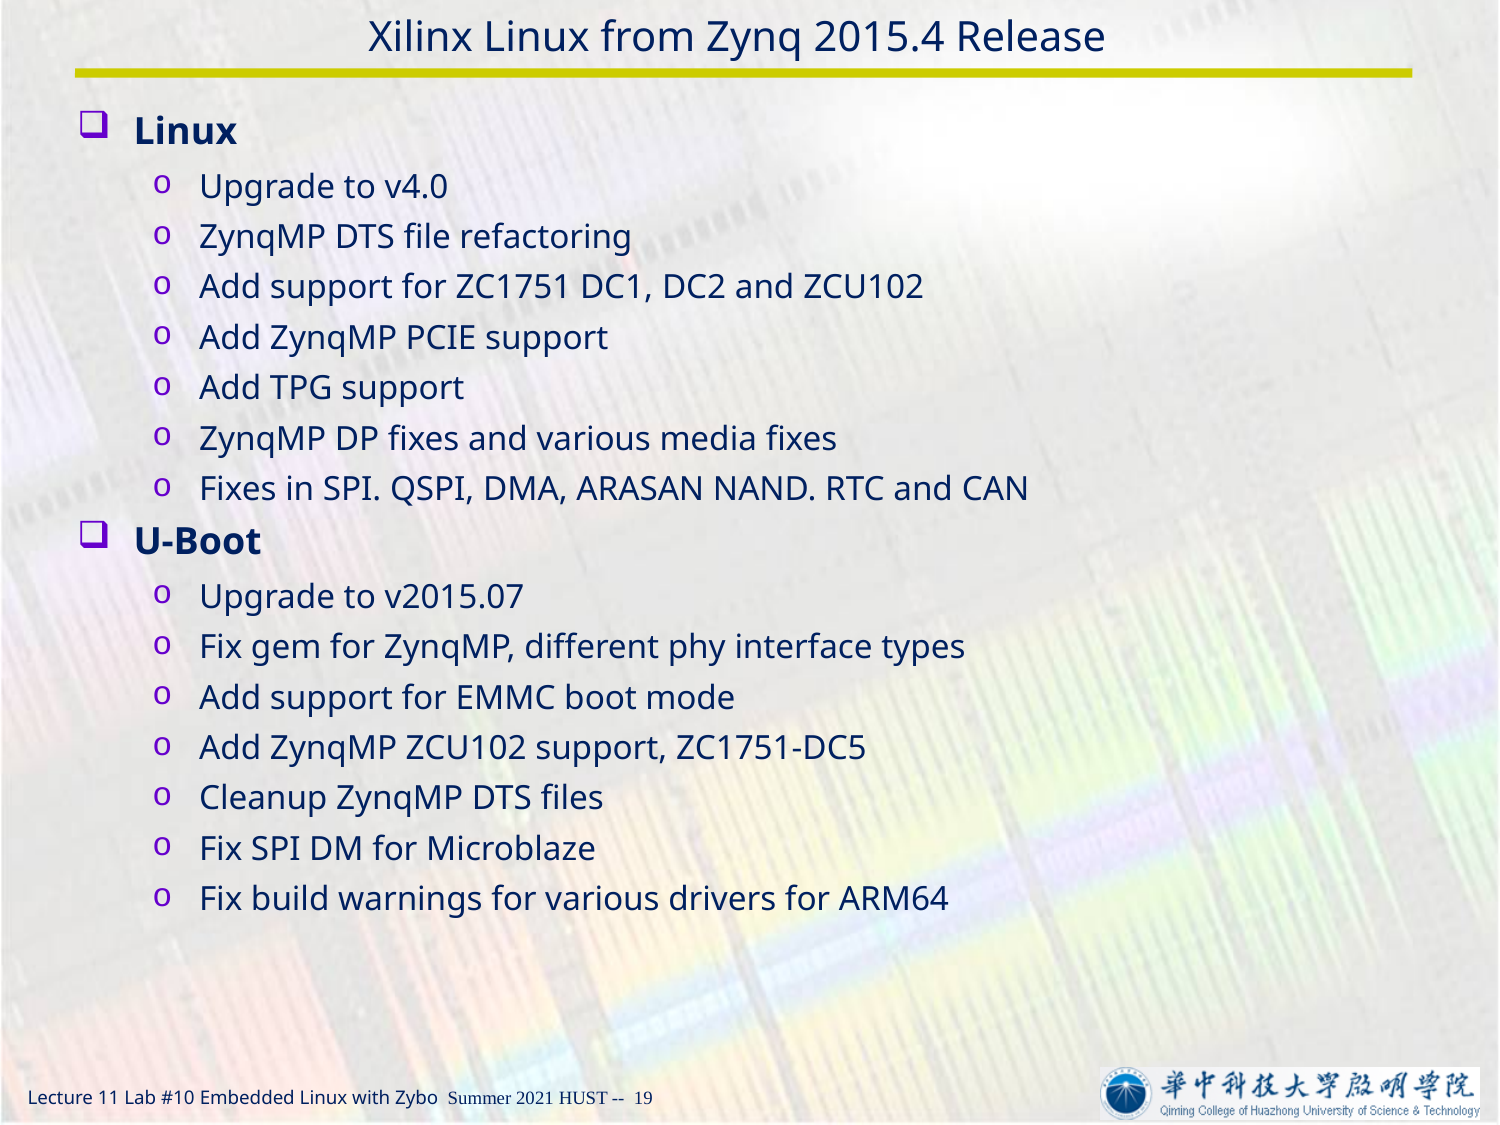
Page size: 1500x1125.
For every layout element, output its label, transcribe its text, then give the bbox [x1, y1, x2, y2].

list Linux Upgrade to v4.0 ZynqMP DTS file refactoring Add support for ZC1751 DC1, DC2 and ZCU102 Add ZynqMP PCIE support Add TPG support ZynqMP DP fixes and various media fixes Fixes in SPI. QSPI, DMA, ARASAN NAND. RTC and CAN U-Boot Upgrade to v2015.07 Fix gem for ZynqMP, different phy interface types Add support for EMMC boot mode Add ZynqMP ZCU102 support, ZC1751-DC5 Cleanup ZynqMP DTS files Fix SPI DM for Microblaze Fix build warnings for various drivers for ARM64 [62, 99, 1450, 1060]
picture [0, 0, 1500, 1125]
title Xilinx Linux from Zynq 2015.4 Release [24, 10, 1450, 73]
